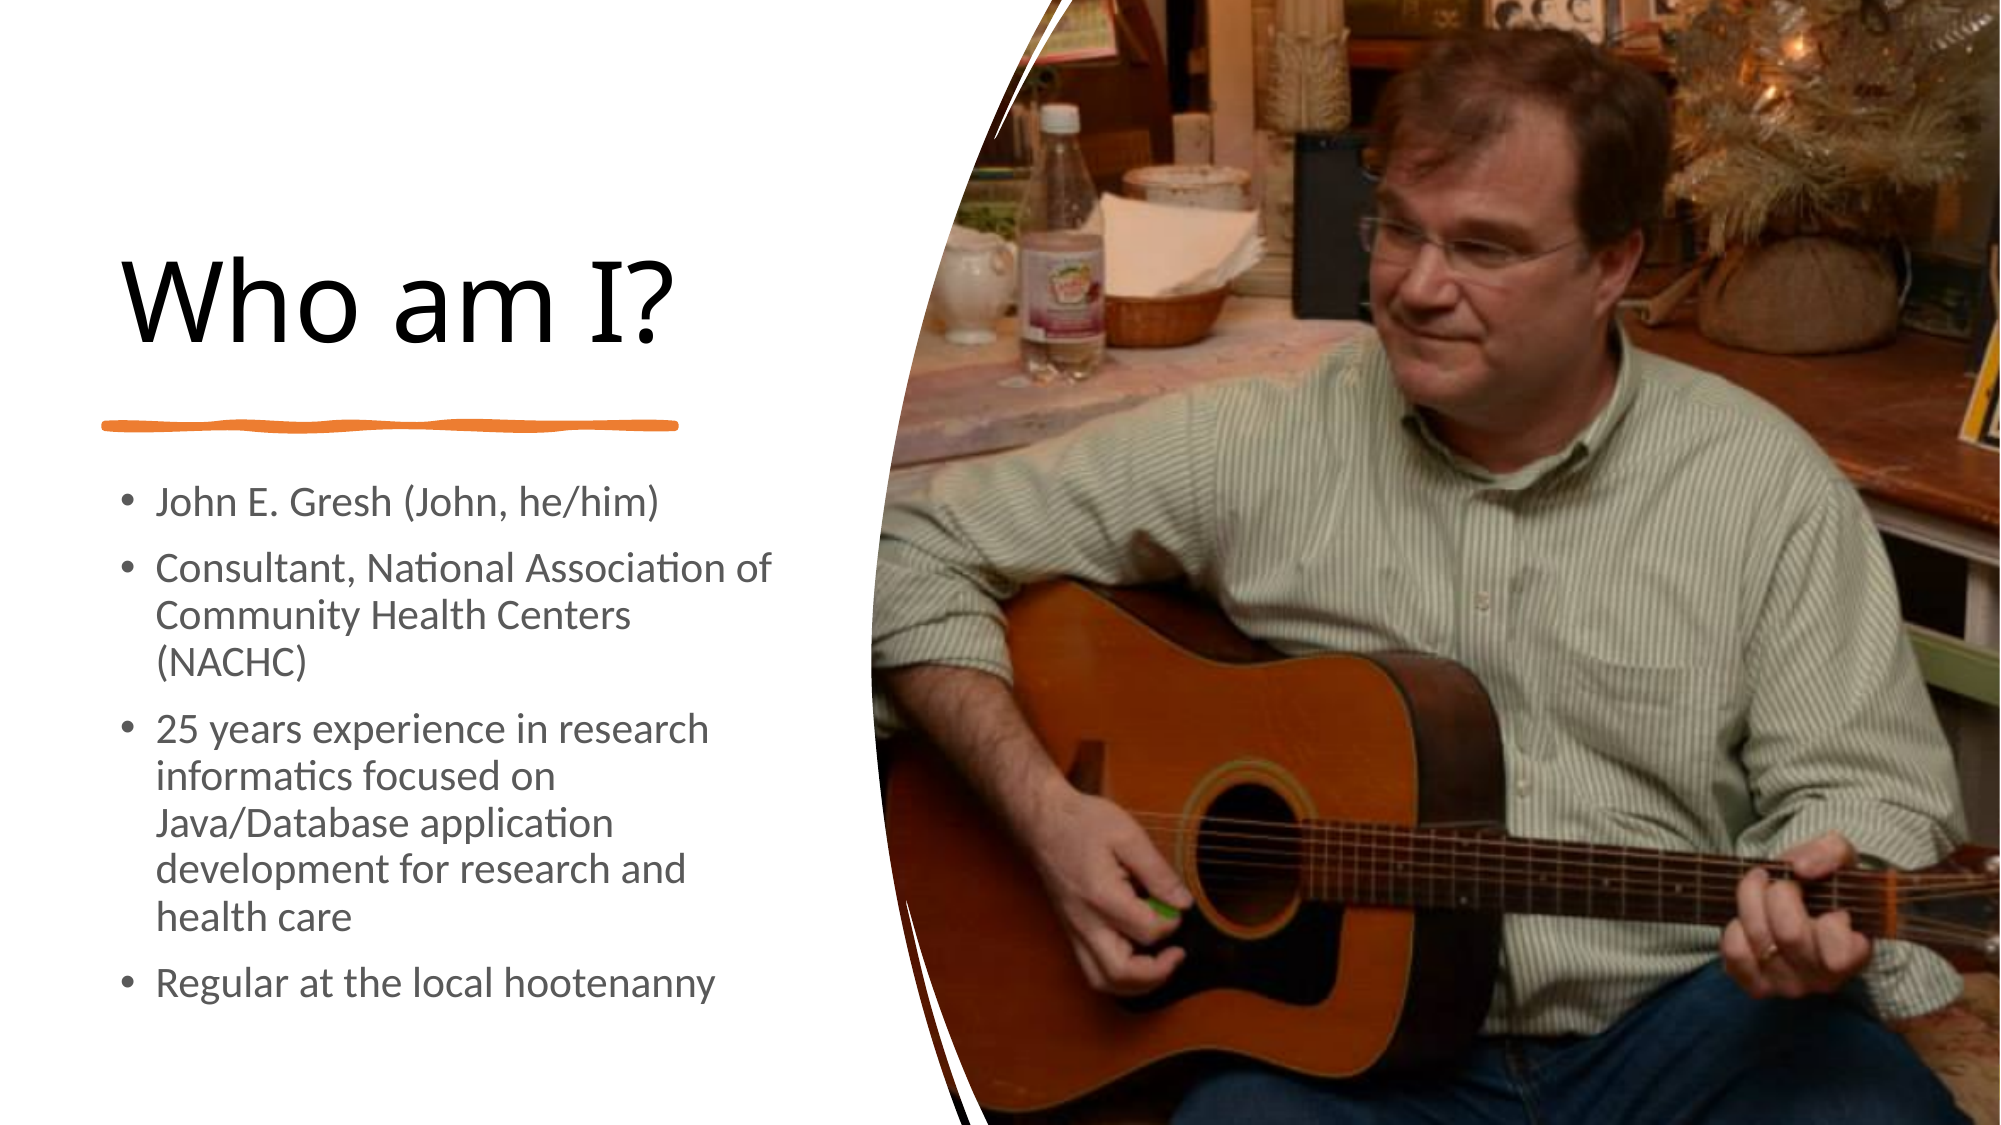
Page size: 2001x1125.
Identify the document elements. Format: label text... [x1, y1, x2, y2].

list John E. Gresh (John, he/him) Consultant, National Association of Community Health Centers (NACHC) 25 years experience in research informatics focused on Java/Database application development for research and health care Regular at the local hootenanny [105, 471, 802, 1016]
text_box [0, 0, 871, 1125]
text_box [103, 421, 676, 431]
picture [871, 0, 2000, 1125]
title Who am I? [105, 53, 822, 375]
